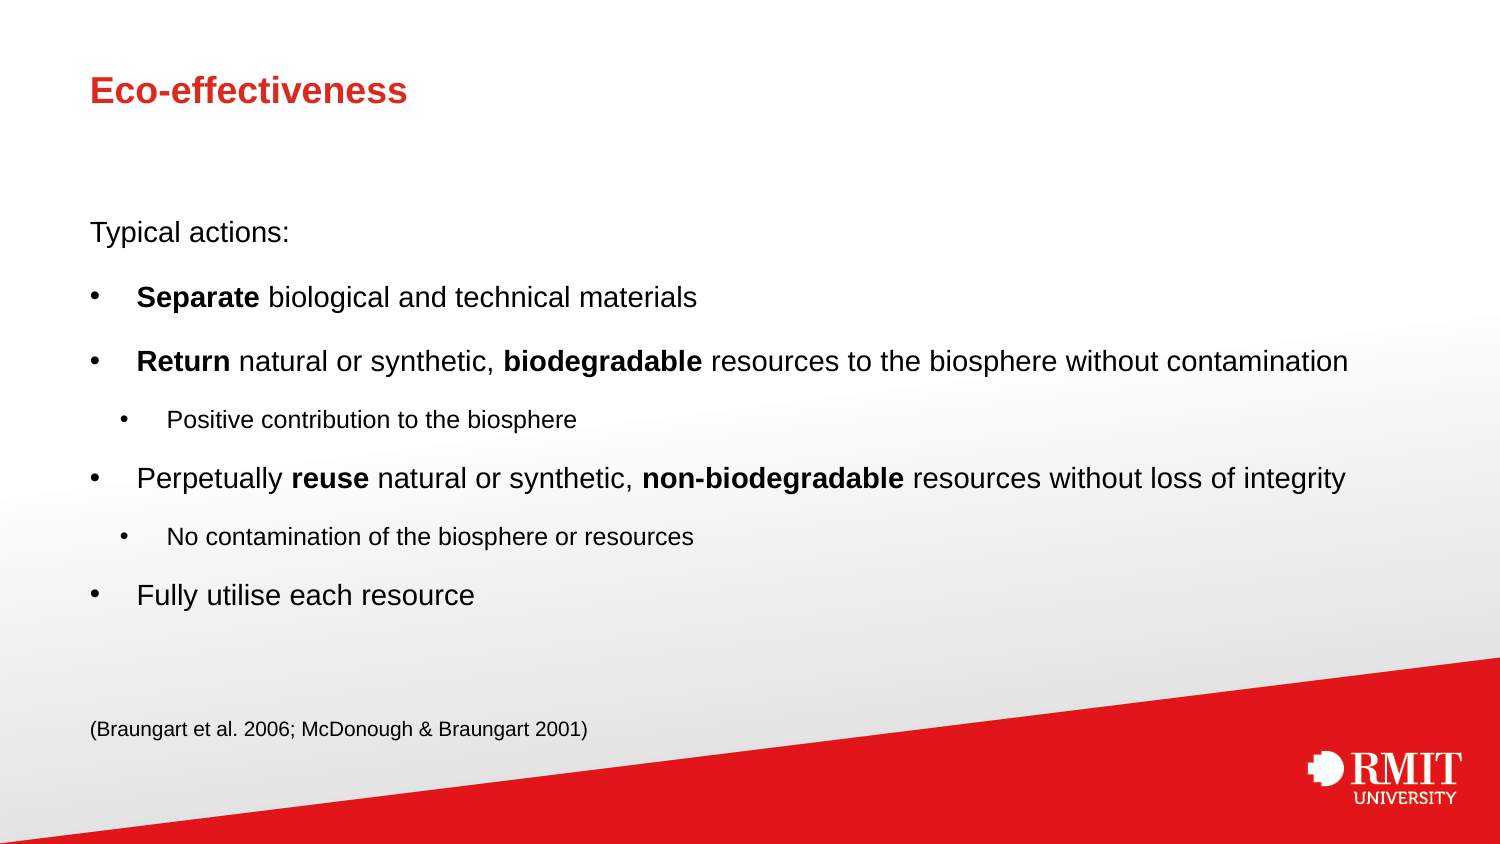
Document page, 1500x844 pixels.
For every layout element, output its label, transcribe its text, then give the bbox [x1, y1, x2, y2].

title Eco-effectiveness [75, 54, 1425, 175]
list Typical actions: Separate biological and technical materials Return natural or synthetic, biodegradable resources to the biosphere without contamination Positive contribution to the biosphere Perpetually reuse natural or synthetic, non-biodegradable resources without loss of integrity No contamination of the biosphere or resources Fully utilise each resource (Braungart et al. 2006; McDonough & Braungart 2001) [75, 201, 1425, 693]
picture [0, 0, 1500, 844]
